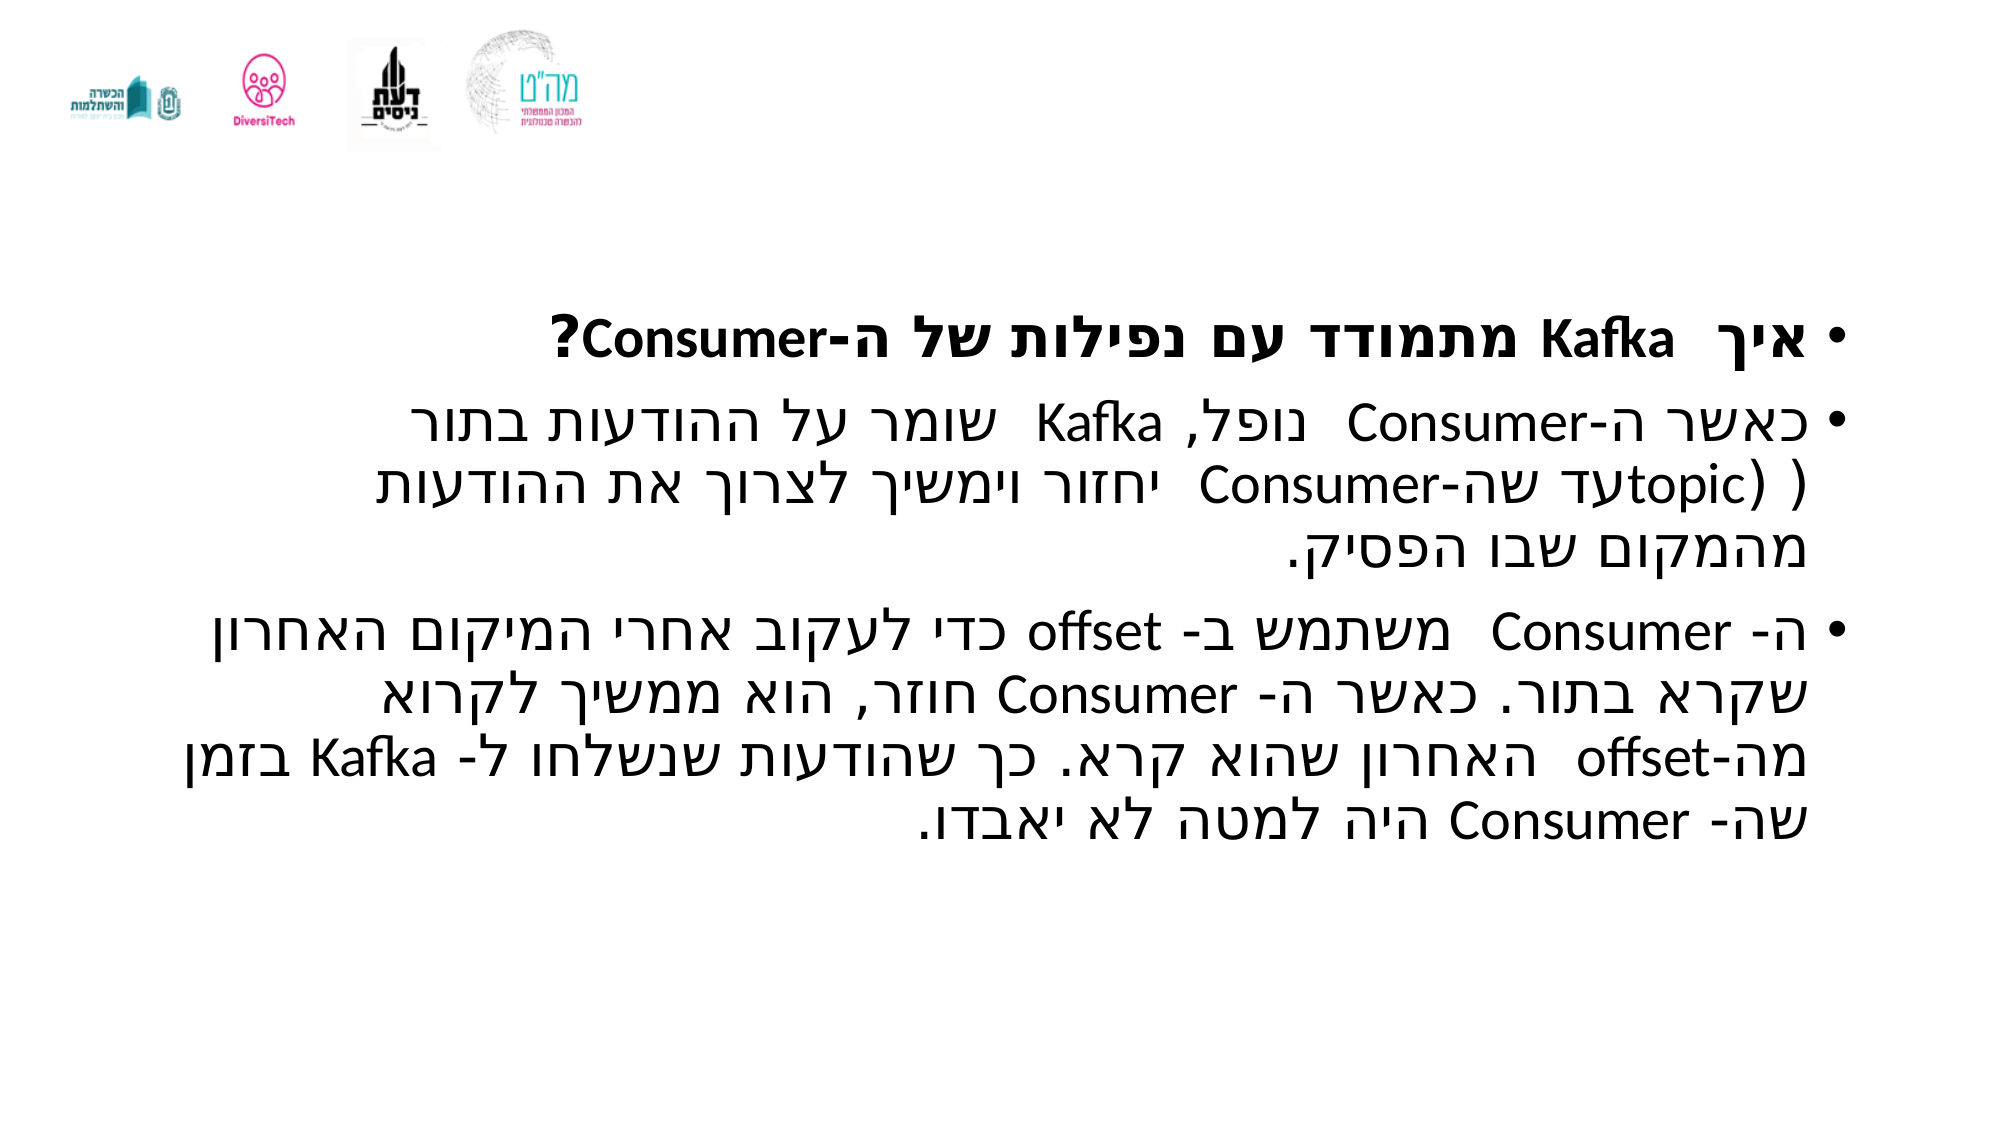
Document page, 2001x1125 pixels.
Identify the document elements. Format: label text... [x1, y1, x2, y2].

picture [35, 12, 632, 164]
list איך Kafka מתמודד עם נפילות של ה-Consumer? כאשר ה-Consumer נופל, Kafka שומר על ההודעות בתור ( (topicעד שה-Consumer יחזור וימשיך לצרוך את ההודעות מהמקום שבו הפסיק. ה- Consumer משתמש ב- offset כדי לעקוב אחרי המיקום האחרון שקרא בתור. כאשר ה- Consumer חוזר, הוא ממשיך לקרוא מה-offset האחרון שהוא קרא. כך שהודעות שנשלחו ל- Kafka בזמן שה- Consumer היה למטה לא יאבדו. [137, 299, 1863, 1014]
